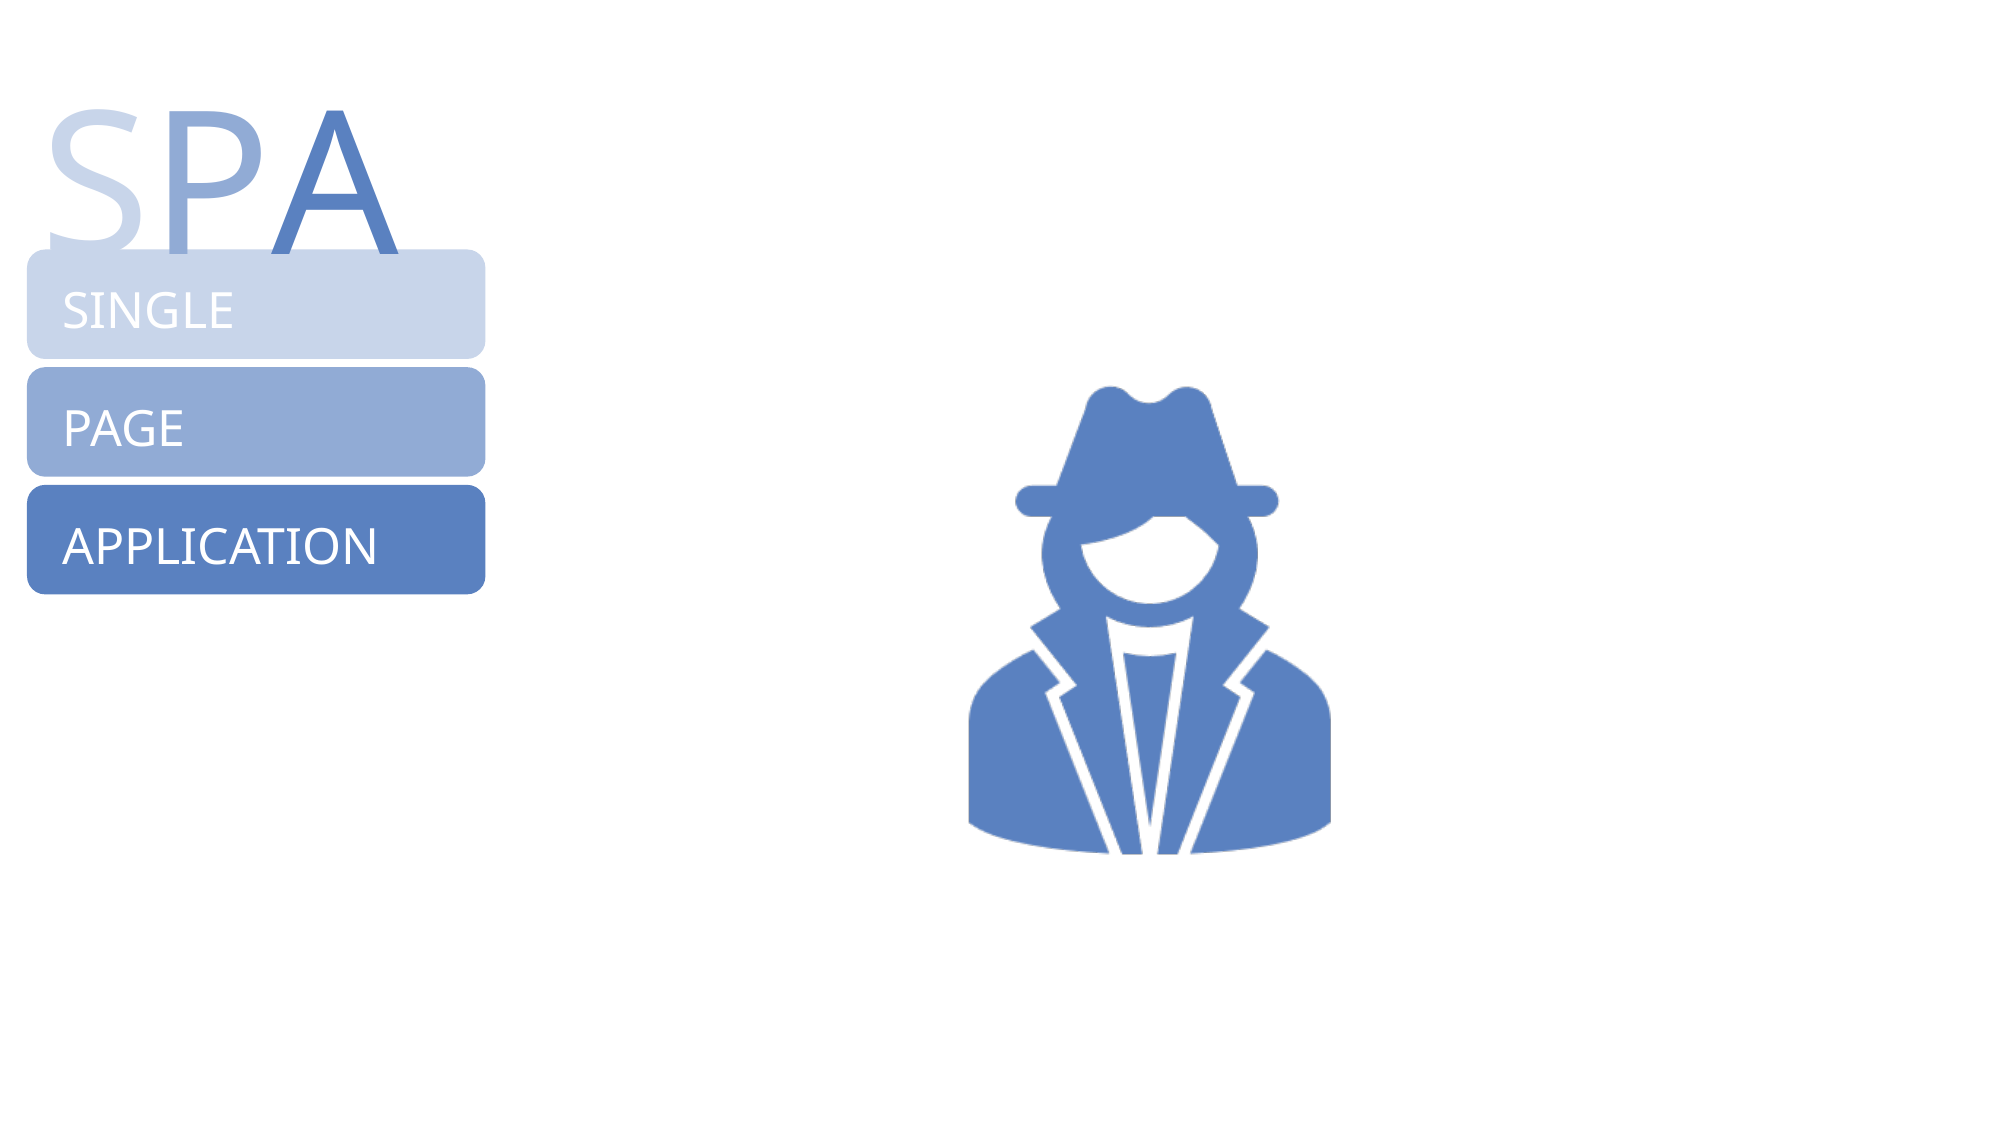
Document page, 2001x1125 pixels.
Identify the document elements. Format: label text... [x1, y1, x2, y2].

text_box SPA [40, 54, 499, 295]
text_box APPLICATION [26, 484, 487, 596]
picture [870, 342, 1430, 901]
text_box PAGE [26, 366, 487, 478]
text_box SINGLE [26, 249, 487, 360]
